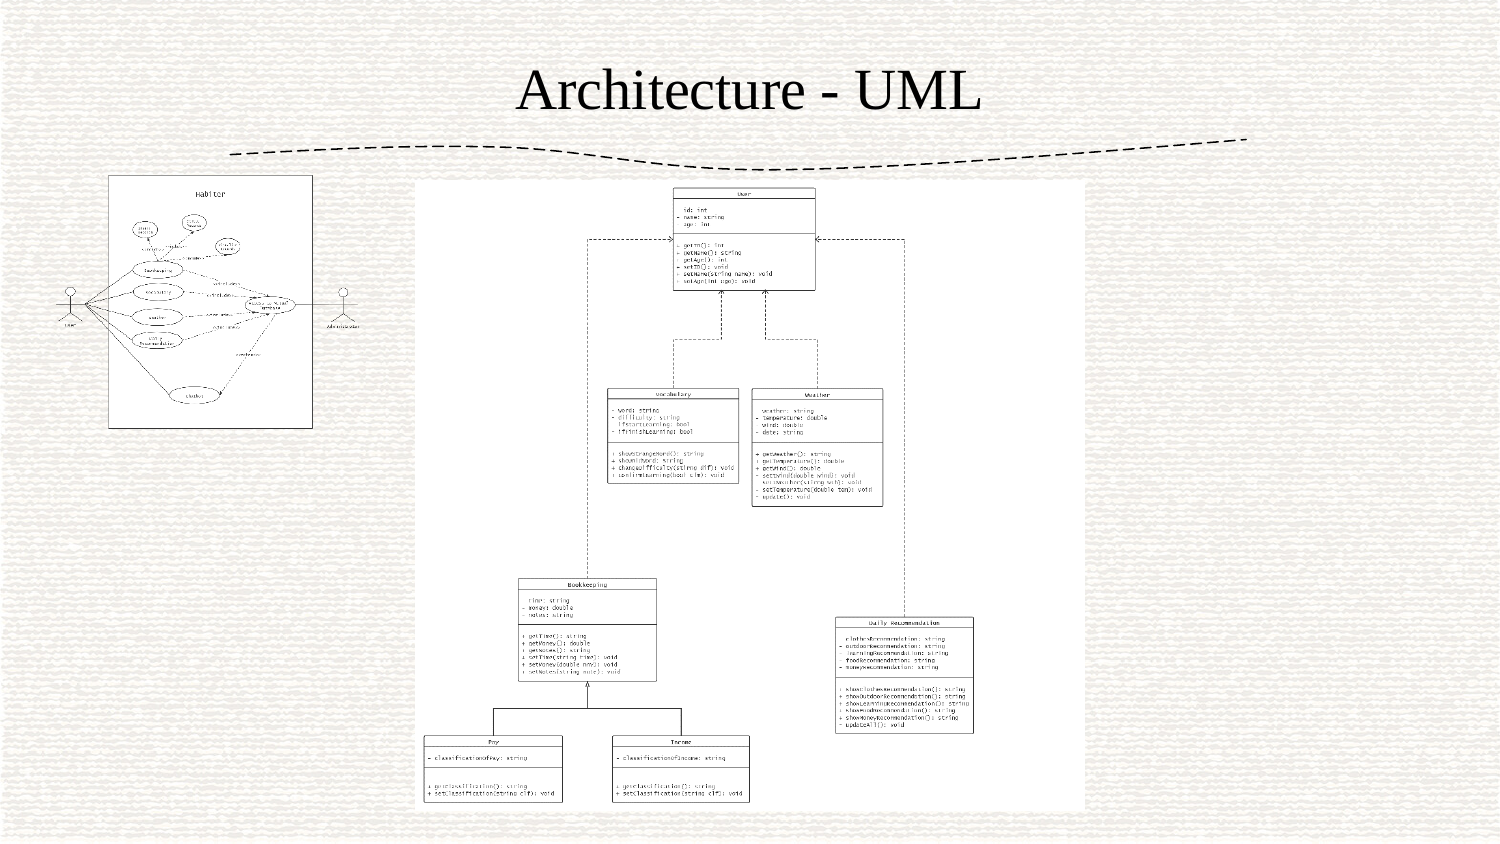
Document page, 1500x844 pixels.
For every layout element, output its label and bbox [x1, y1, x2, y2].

picture [0, 0, 1500, 844]
text_box [229, 43, 1247, 170]
